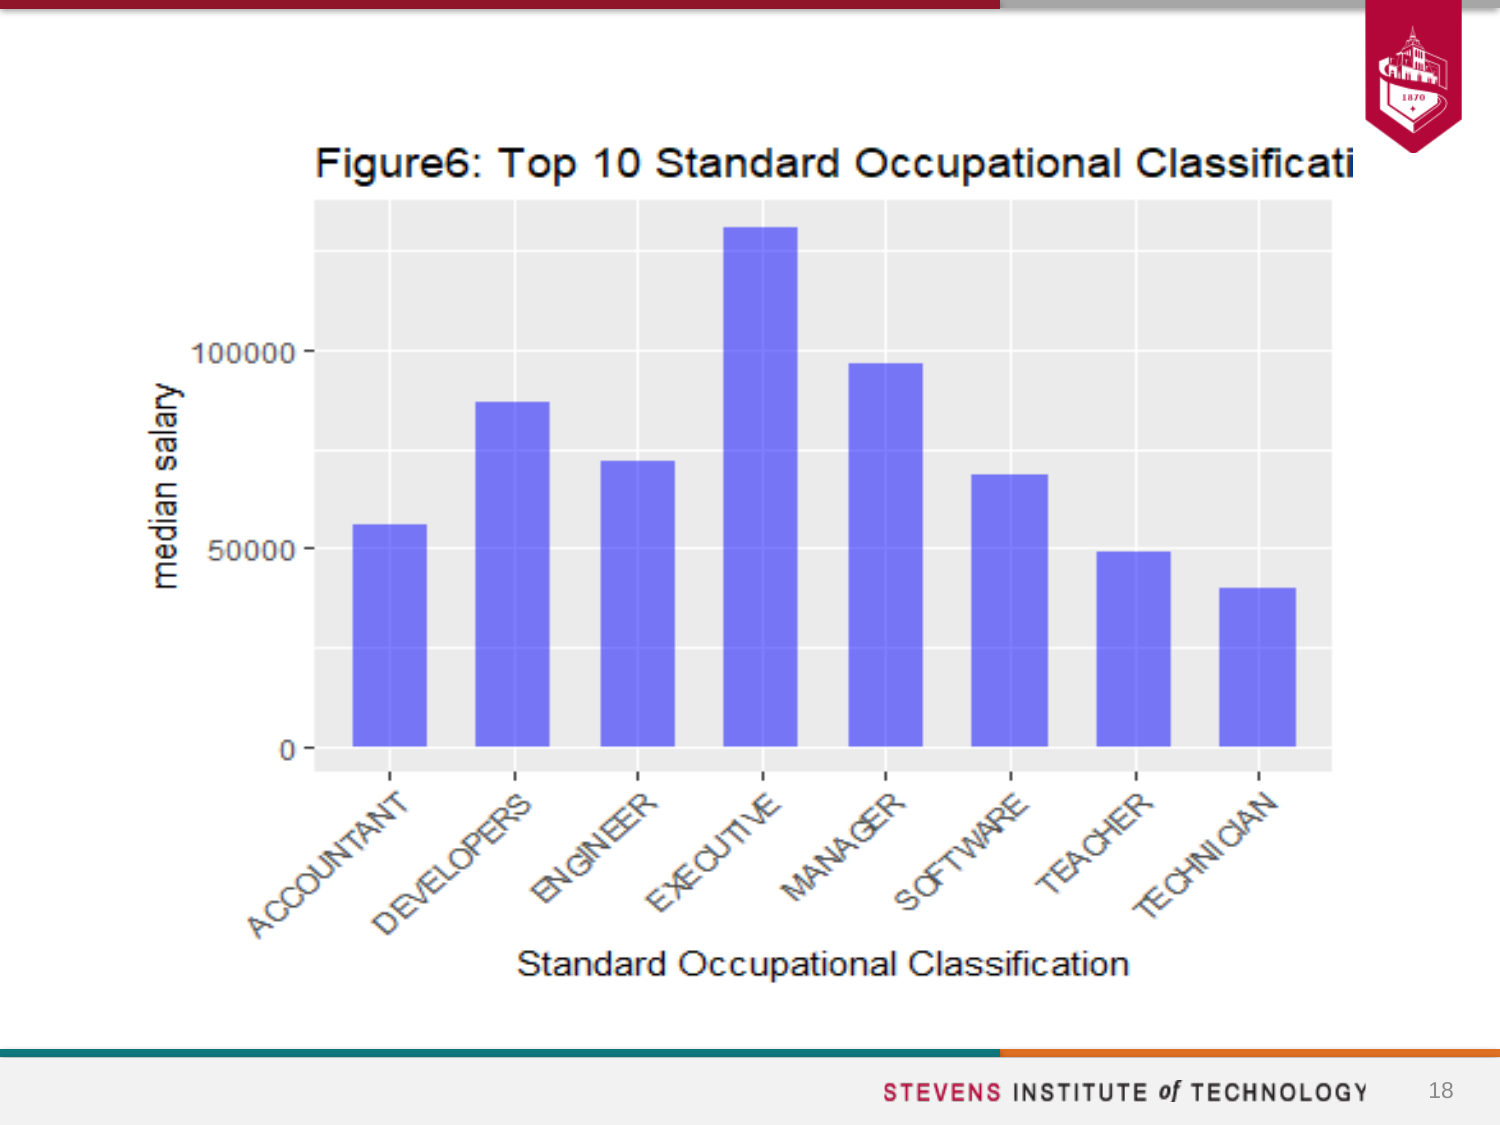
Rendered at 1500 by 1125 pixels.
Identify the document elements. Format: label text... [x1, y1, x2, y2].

slide_number 18 [1401, 1059, 1481, 1120]
picture [126, 128, 1353, 999]
